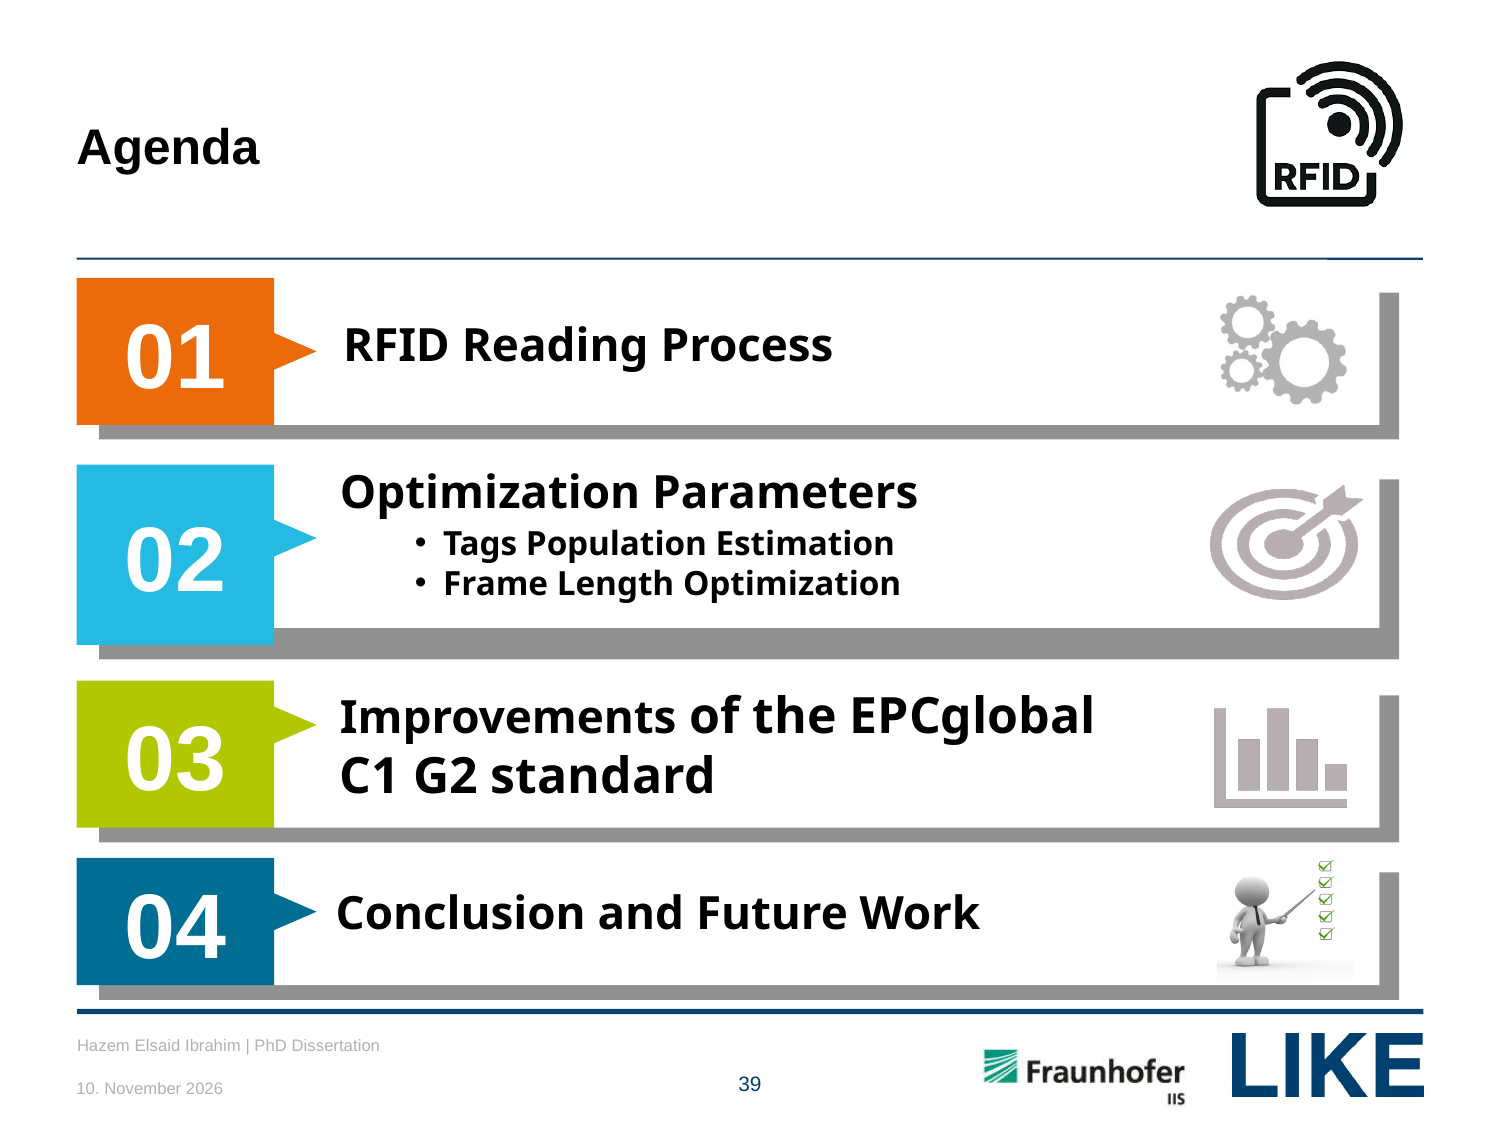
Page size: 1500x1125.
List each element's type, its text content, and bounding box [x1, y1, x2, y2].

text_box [76, 277, 1400, 440]
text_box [76, 845, 1400, 1001]
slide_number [76, 1077, 427, 1099]
picture [1232, 1033, 1424, 1097]
picture [1234, 59, 1424, 209]
footer Hazem Elsaid Ibrahim | PhD Dissertation [77, 1035, 552, 1056]
title Agenda [76, 54, 1423, 245]
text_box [76, 453, 1400, 660]
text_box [76, 673, 1400, 843]
picture [974, 1022, 1193, 1116]
